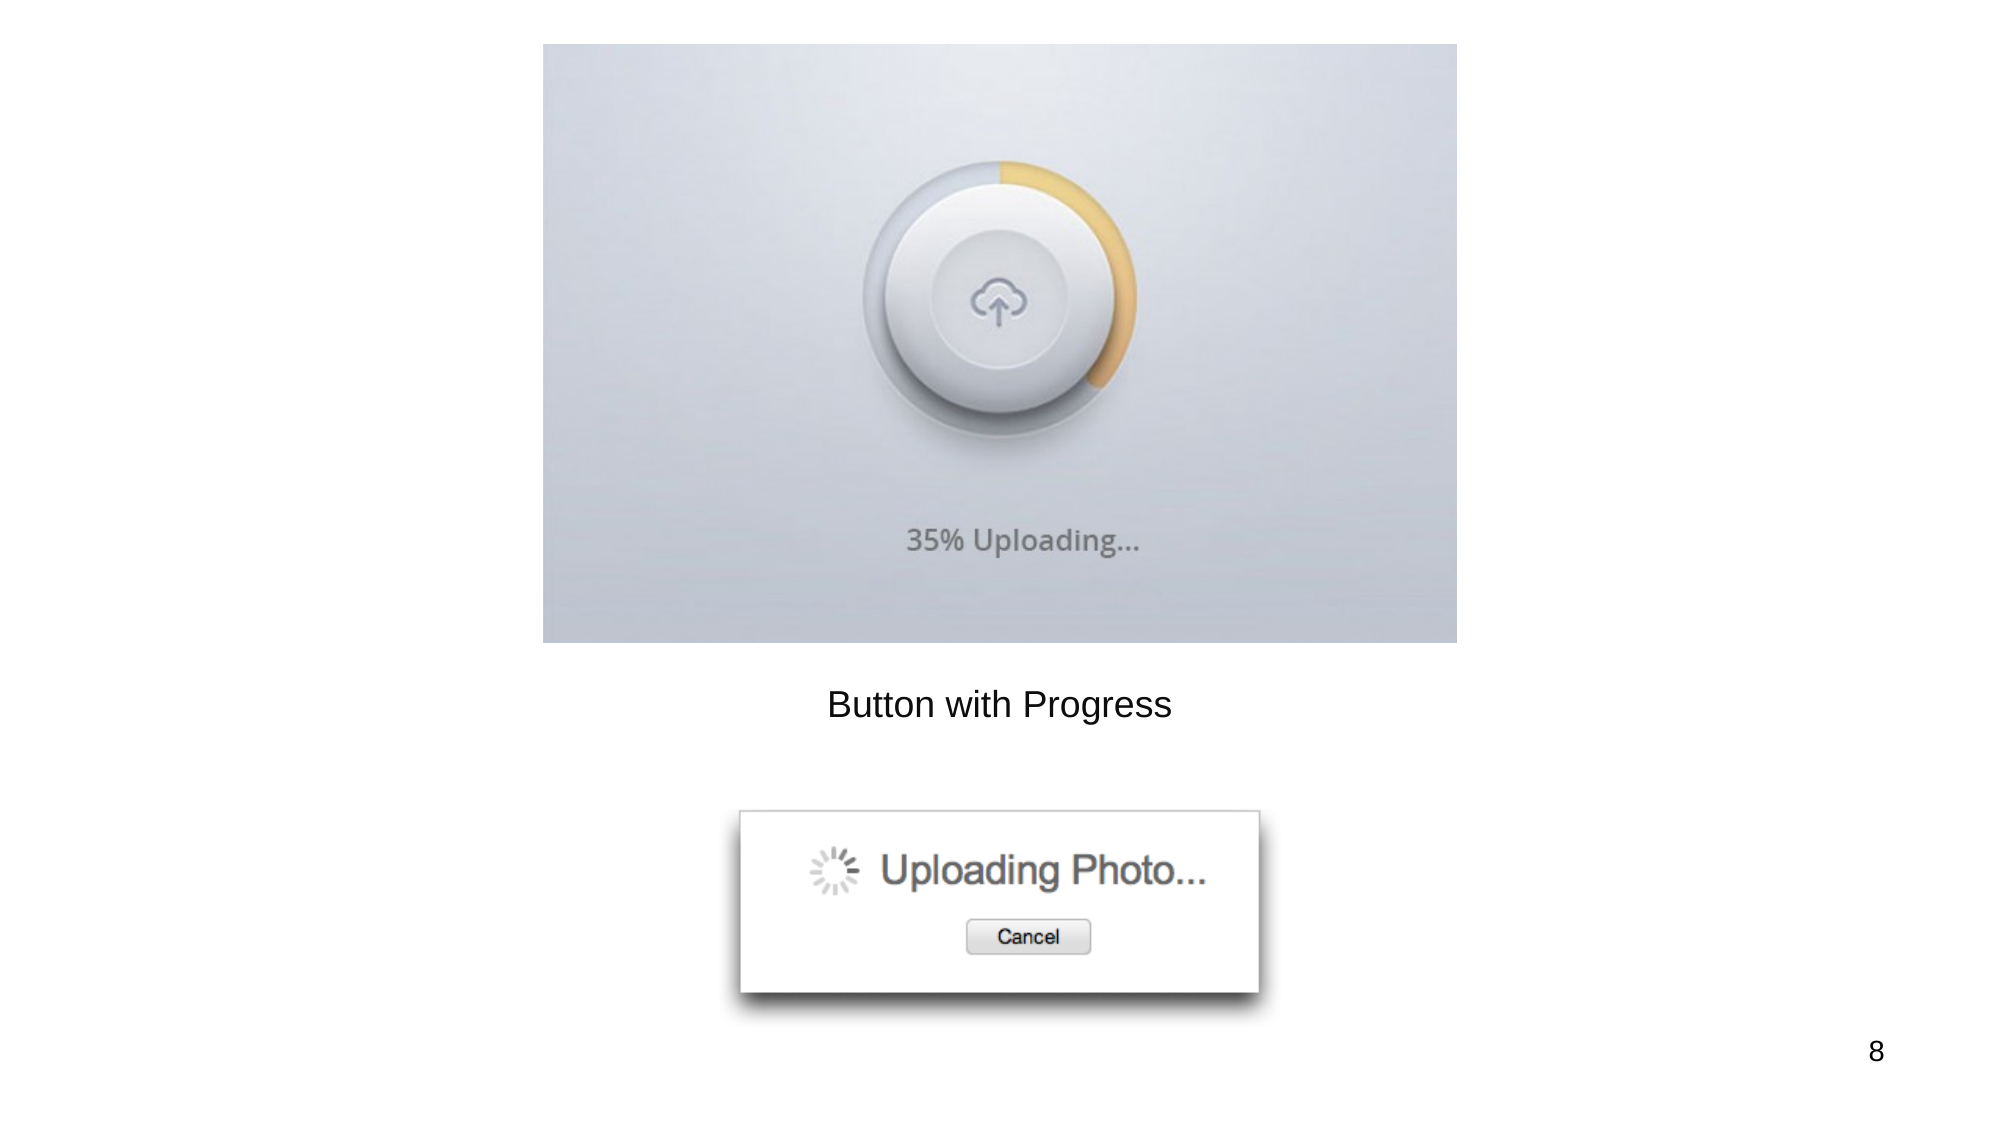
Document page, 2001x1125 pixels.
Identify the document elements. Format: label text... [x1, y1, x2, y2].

text_box Button with Progress [812, 672, 1188, 733]
picture [543, 44, 1457, 643]
picture [719, 809, 1281, 1029]
slide_number 8 [1433, 1024, 1901, 1103]
